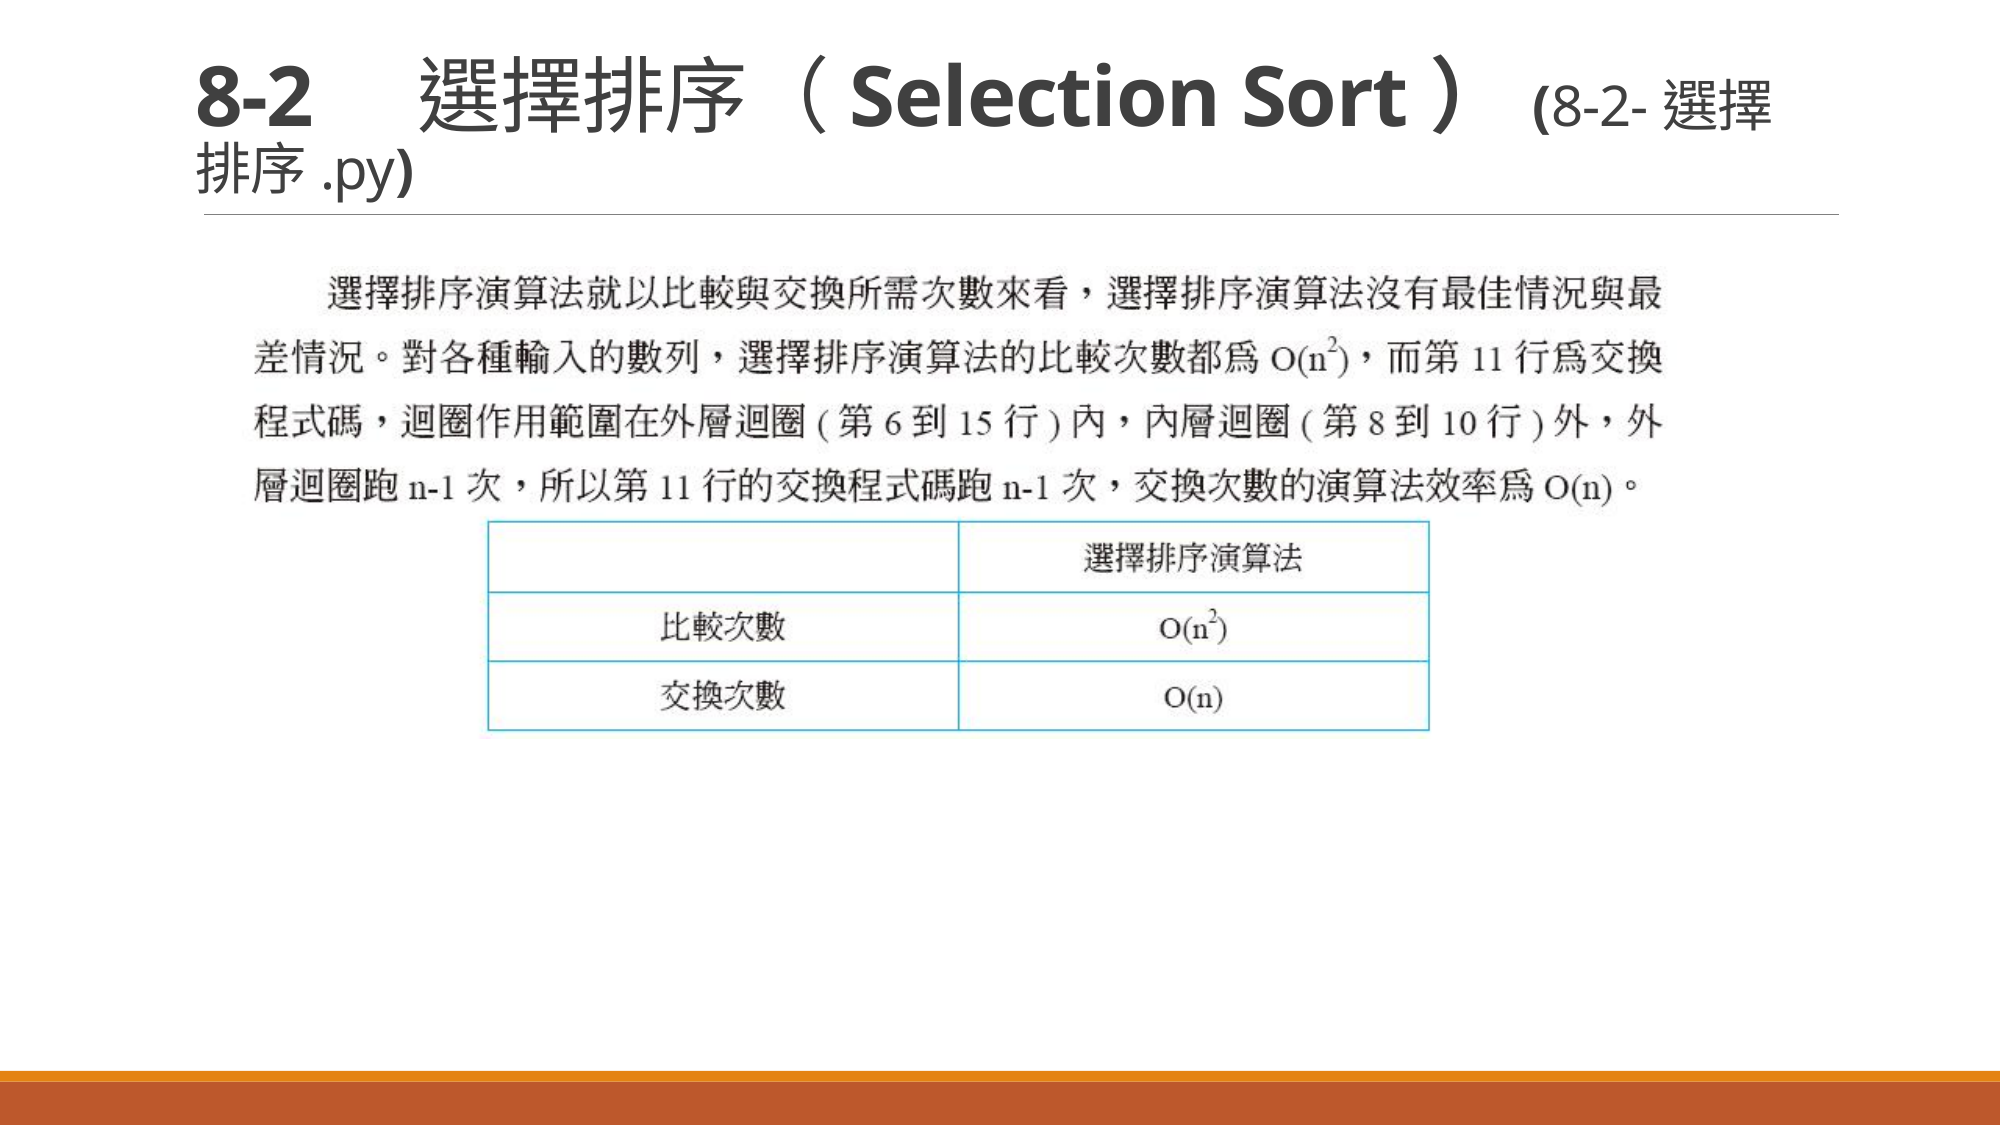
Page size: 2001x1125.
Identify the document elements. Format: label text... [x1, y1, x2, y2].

title 8-2 選擇排序（Selection Sort）(8-2-選擇排序.py) [180, 47, 1830, 209]
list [229, 265, 1678, 739]
